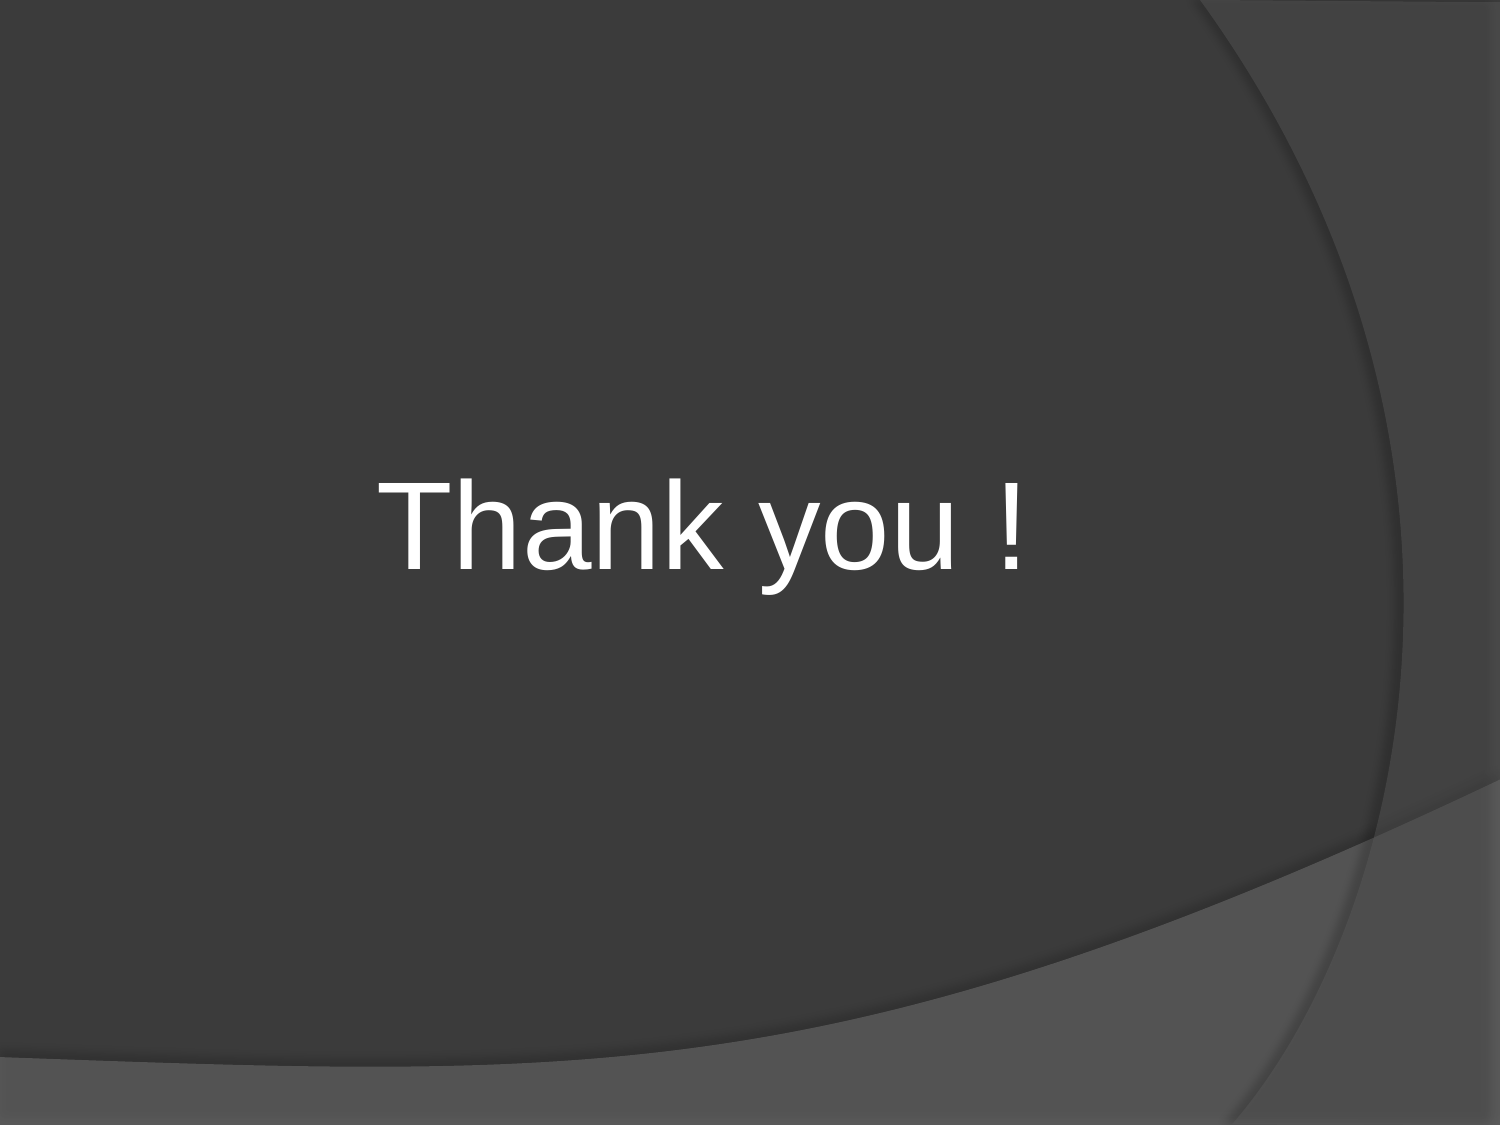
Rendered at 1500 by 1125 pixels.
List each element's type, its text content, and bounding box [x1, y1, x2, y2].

list Thank you ! [87, 437, 1313, 1125]
